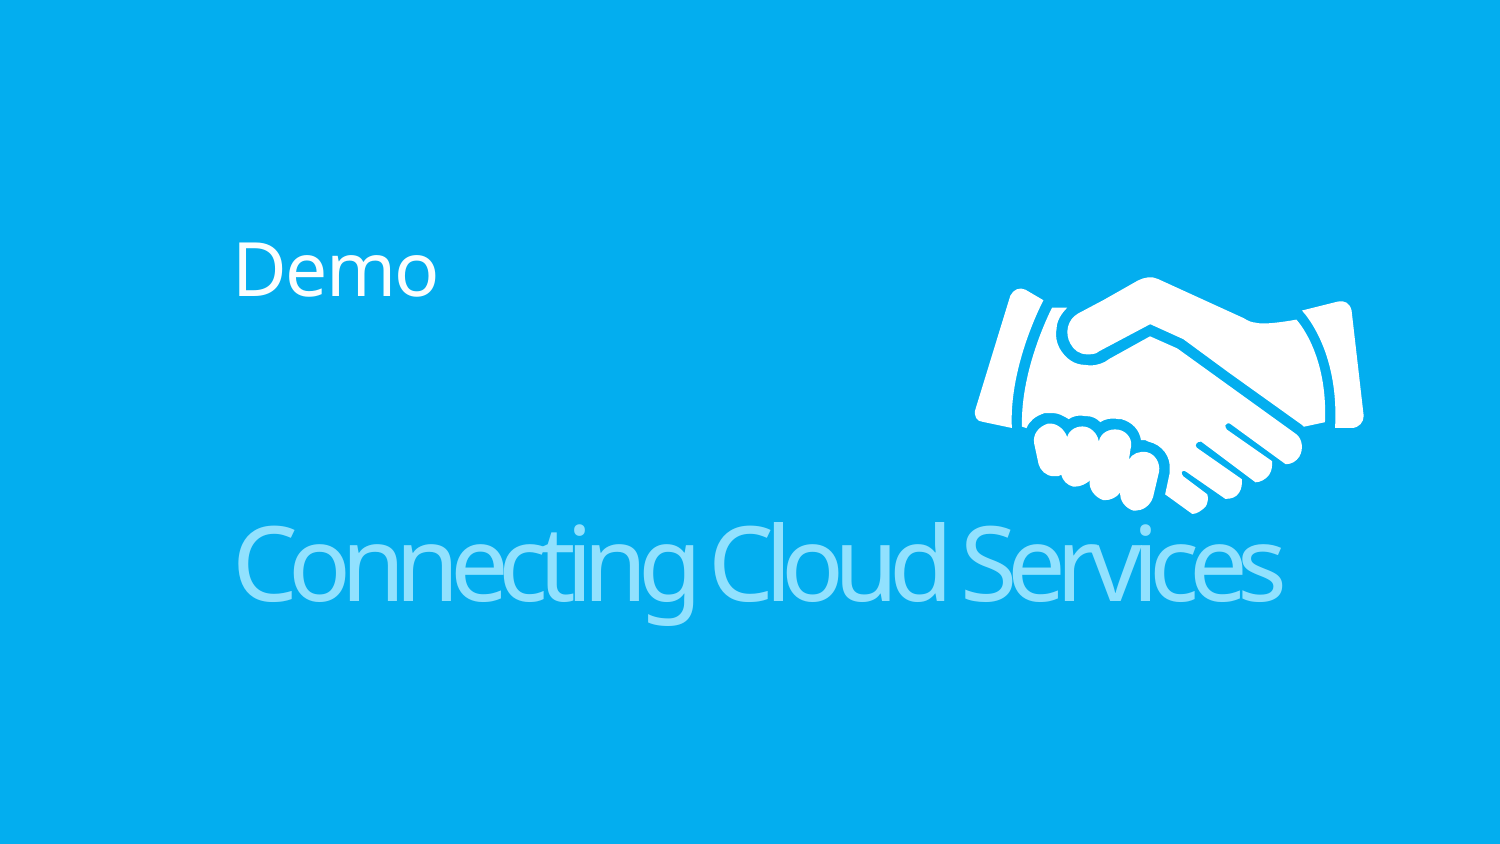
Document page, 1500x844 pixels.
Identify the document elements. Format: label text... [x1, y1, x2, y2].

list Connecting Cloud Services [232, 511, 1325, 669]
title Demo [232, 178, 750, 366]
